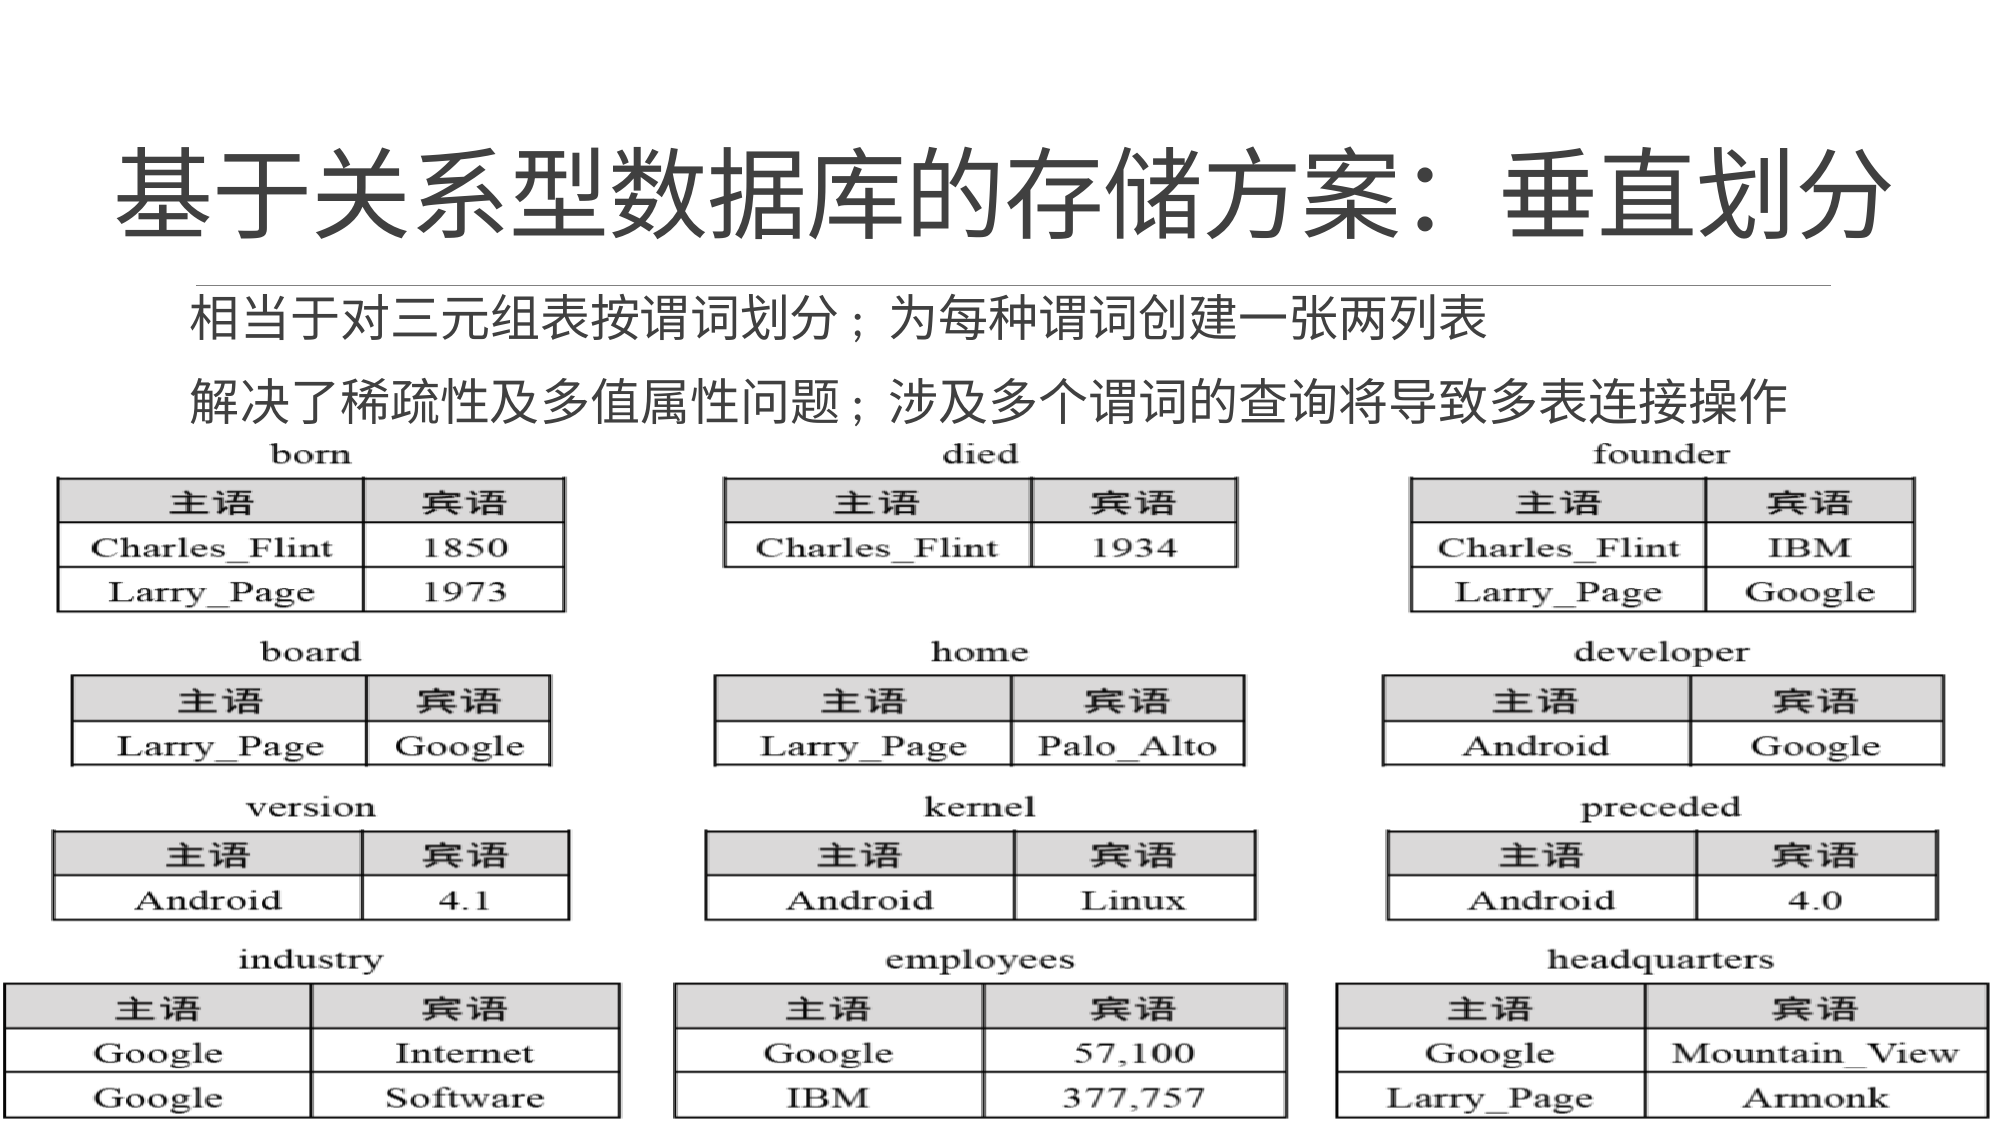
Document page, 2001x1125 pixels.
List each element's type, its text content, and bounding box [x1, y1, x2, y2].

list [0, 438, 2000, 1125]
title 基于关系型数据库的存储方案：垂直划分 [98, 21, 1935, 260]
text_box 相当于对三元组表按谓词划分; 为每种谓词创建一张两列表 解决了稀疏性及多值属性问题; 涉及多个谓词的查询将导致多表连接操作 [174, 286, 1825, 436]
